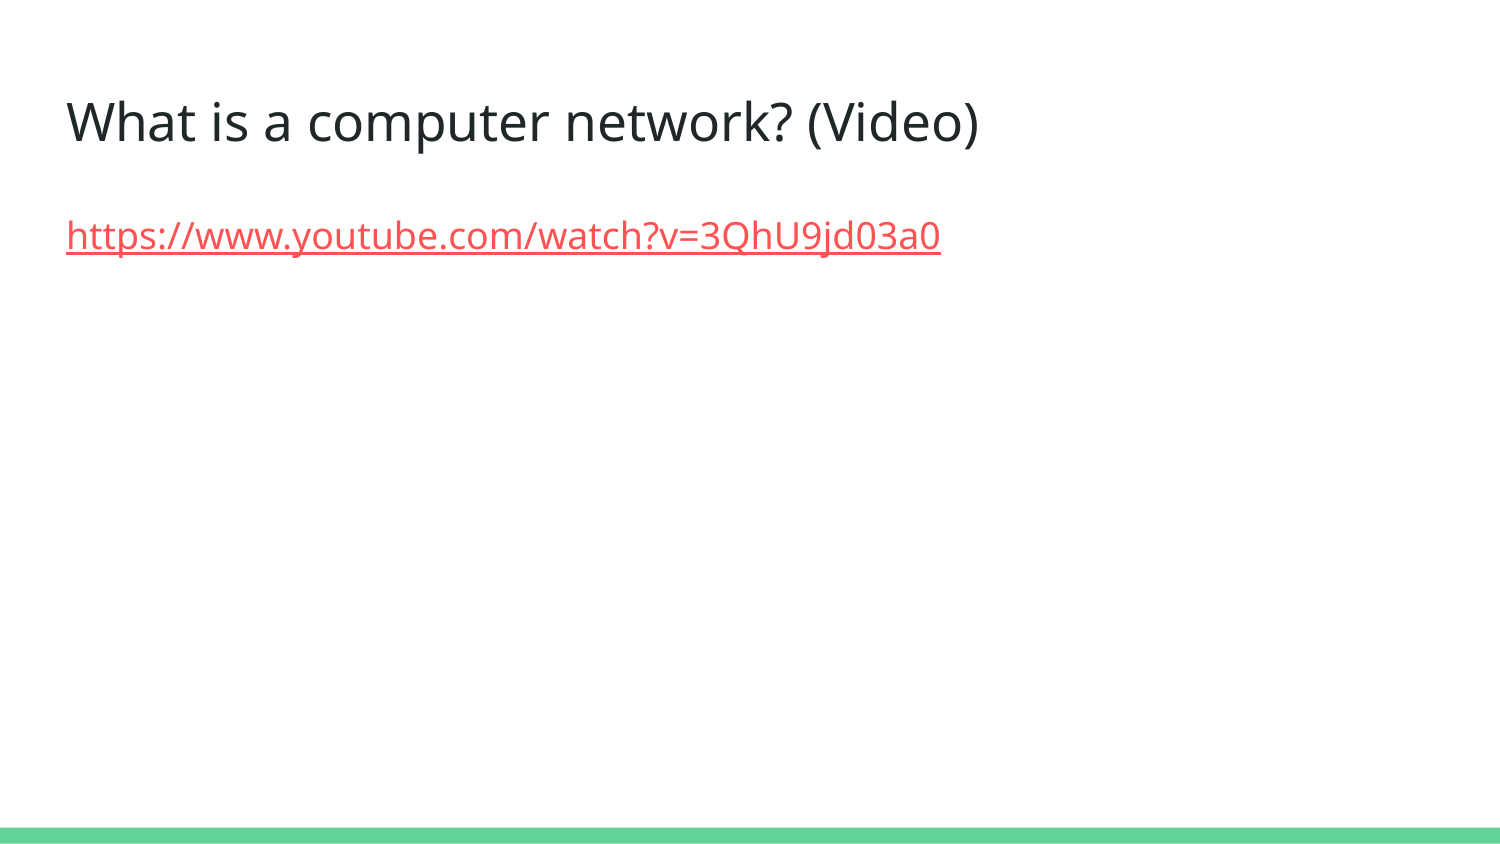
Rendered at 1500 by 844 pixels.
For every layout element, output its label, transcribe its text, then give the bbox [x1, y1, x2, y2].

list https://www.youtube.com/watch?v=3QhU9jd03a0 [51, 189, 1449, 750]
title What is a computer network? (Video) [51, 72, 1449, 167]
